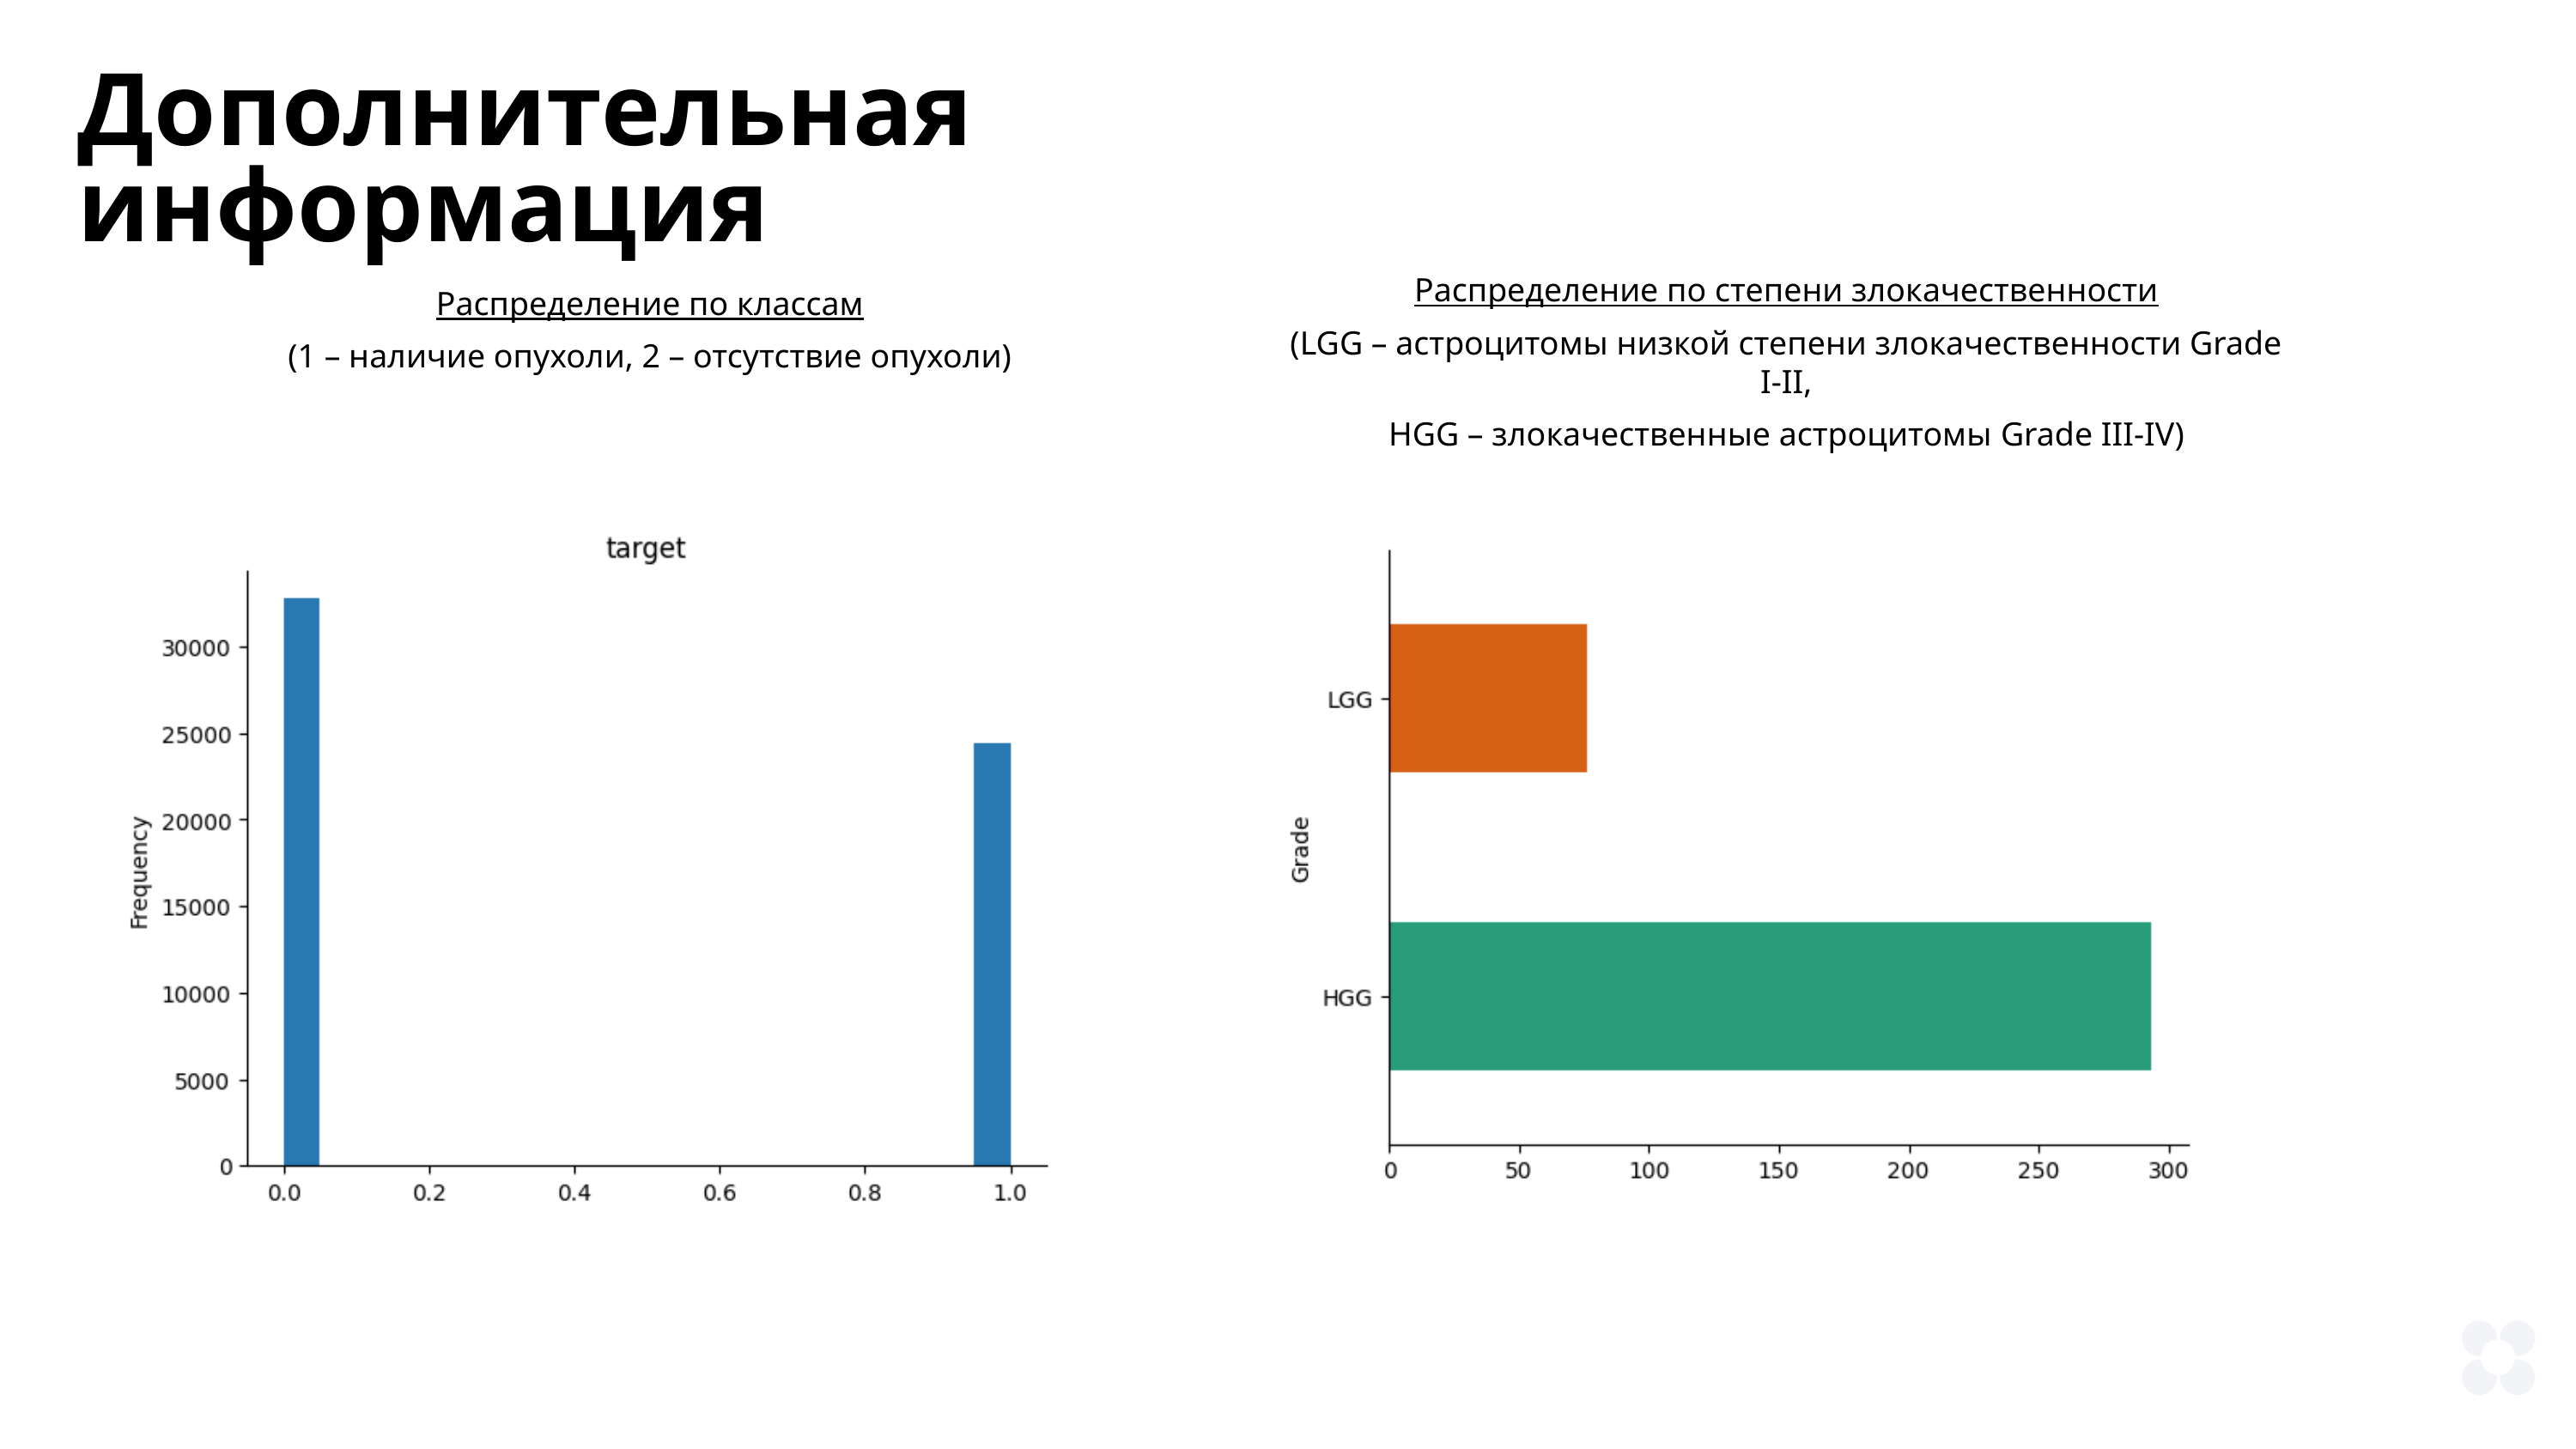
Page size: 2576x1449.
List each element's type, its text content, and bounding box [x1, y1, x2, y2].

text_box Дополнительная информация [77, 69, 1565, 172]
text_box Распределение по классам (1 – наличие опухоли, 2 – отсутствие опухоли) [253, 282, 1060, 412]
text_box Распределение по степени злокачественности (LGG – астроцитомы низкой степени злокачественности Grade I-II, HGG – злокачественные астроцитомы Grade III-IV) [1281, 270, 2304, 482]
picture [115, 523, 1060, 1216]
picture [1281, 539, 2200, 1194]
